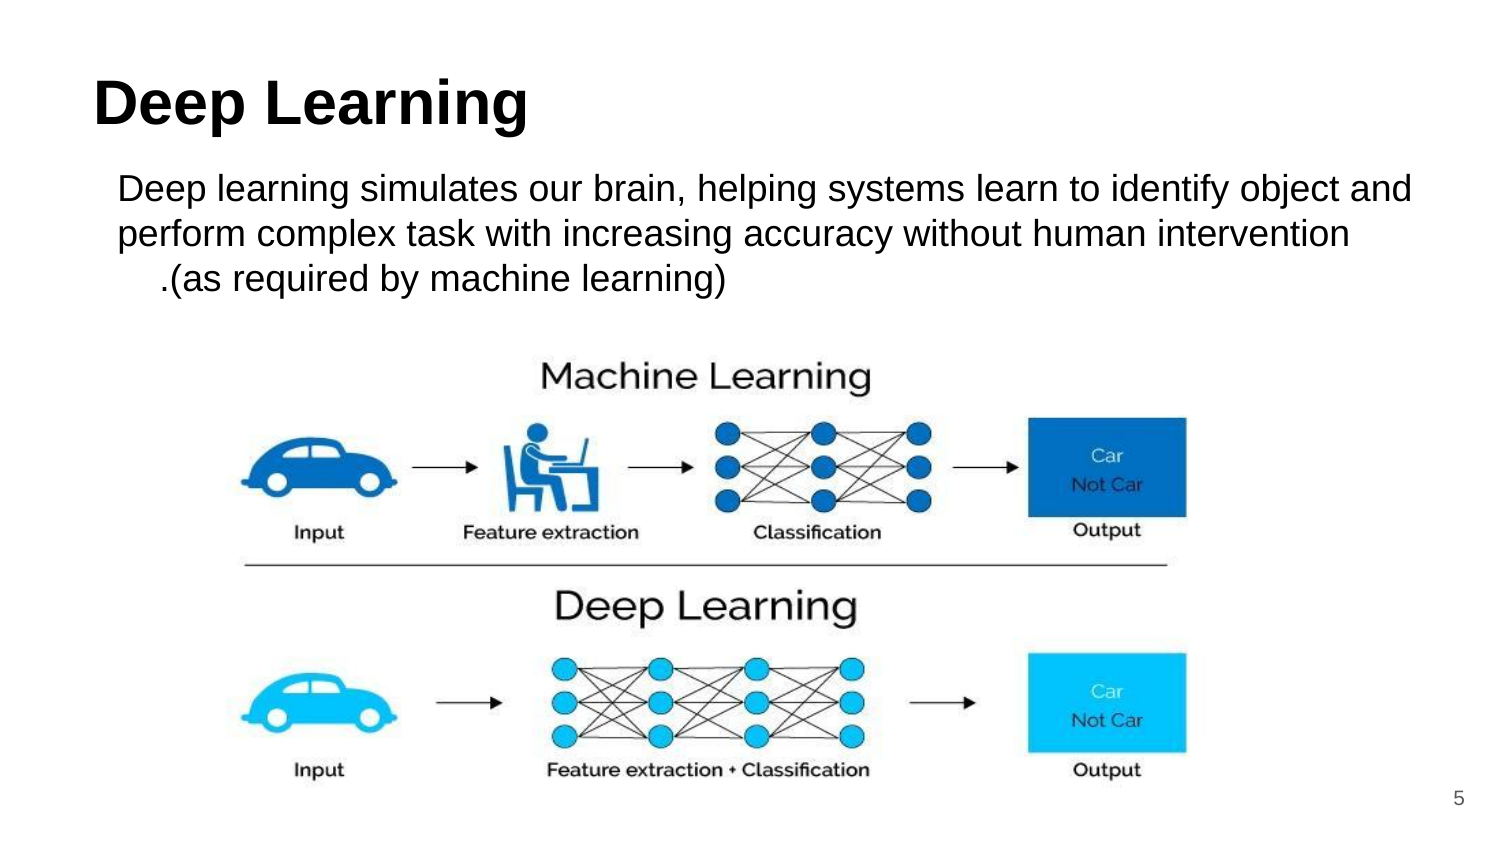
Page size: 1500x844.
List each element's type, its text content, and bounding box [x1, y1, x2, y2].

picture [205, 335, 1206, 844]
slide_number ‹#› [1389, 764, 1480, 830]
title Deep Learning [0, 46, 1011, 293]
subtitle Deep learning simulates our brain, helping systems learn to identify object and perform complex task with increasing accuracy without human intervention (as required by machine learning). [102, 142, 1500, 314]
